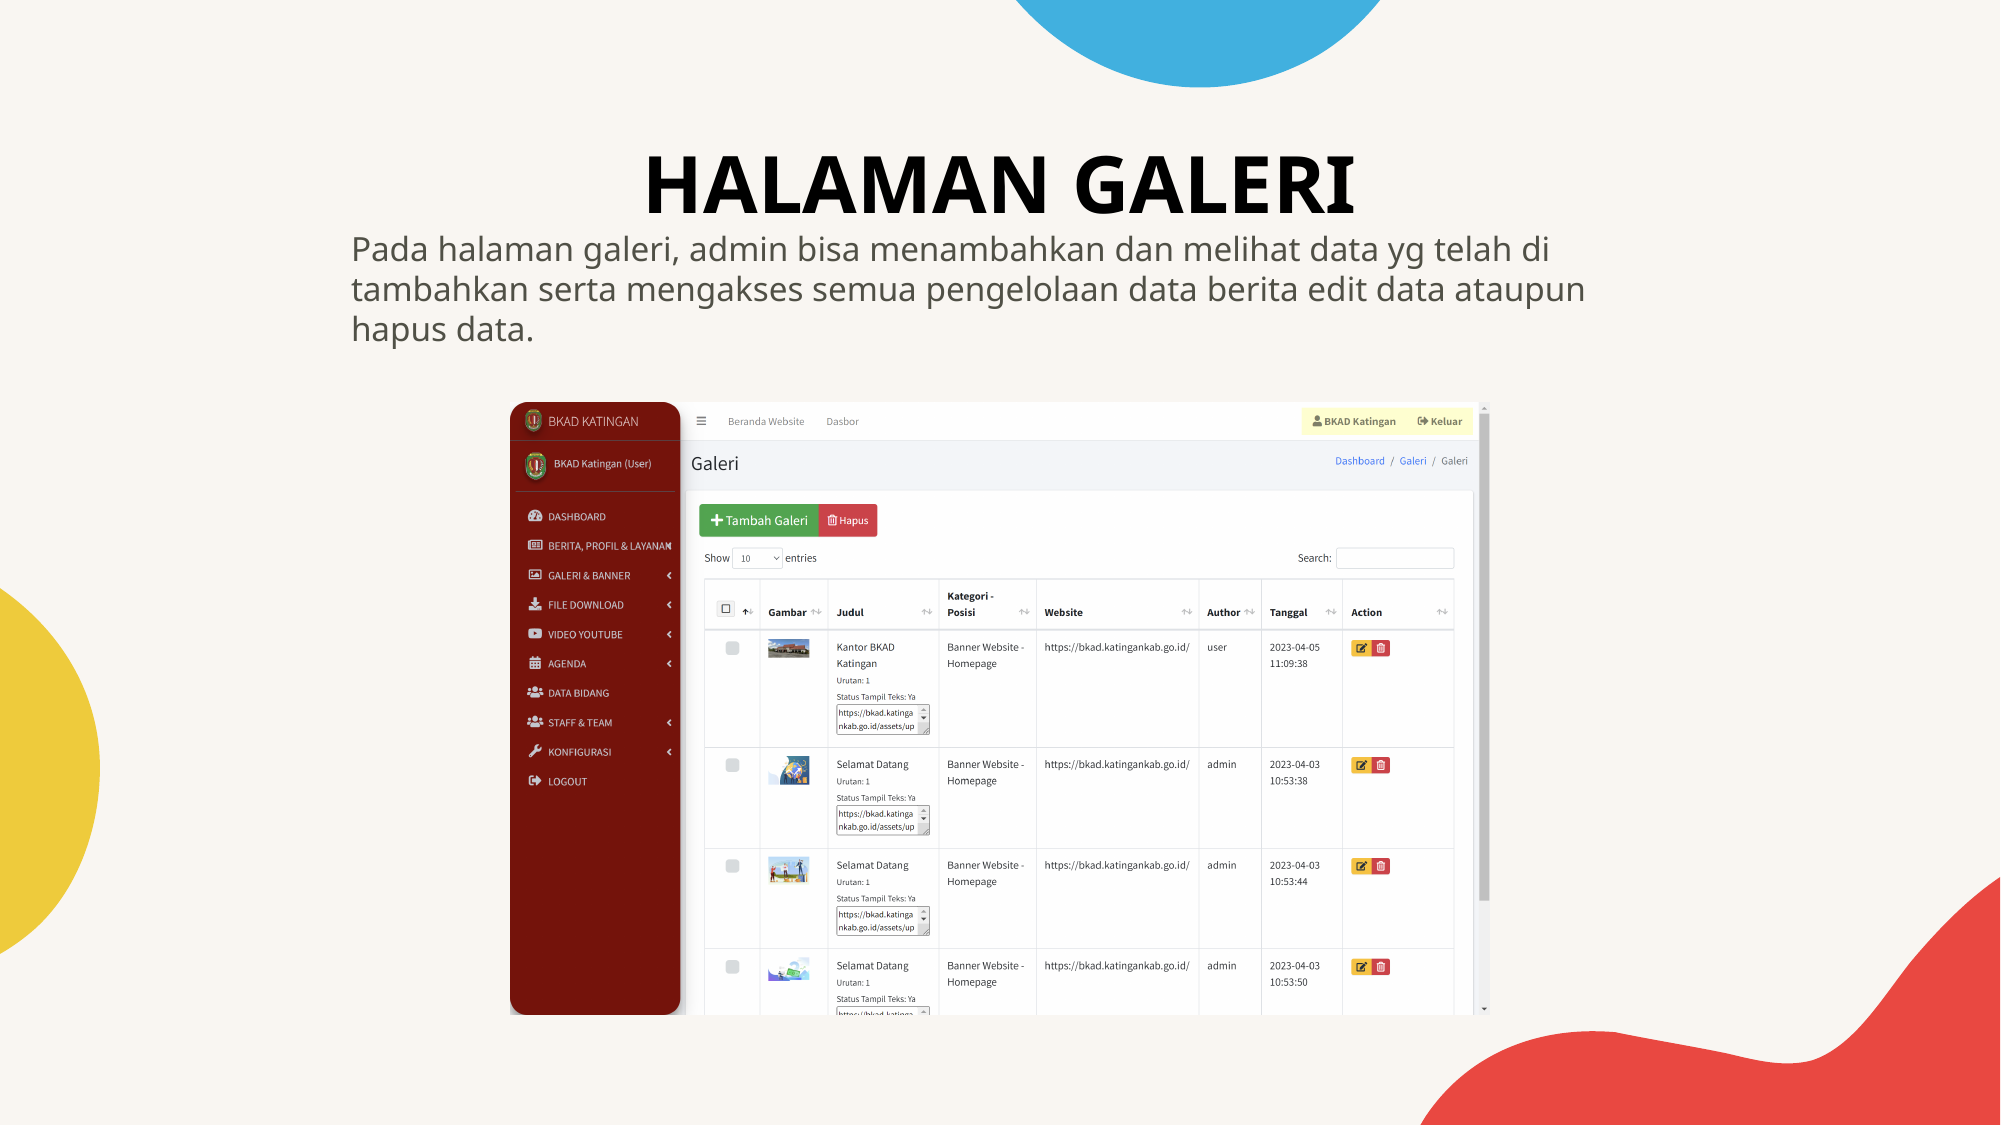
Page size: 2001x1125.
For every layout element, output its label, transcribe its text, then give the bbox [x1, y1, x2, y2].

picture [510, 402, 1490, 1015]
title HALAMAN GALERI [402, 109, 1598, 216]
subtitle Pada halaman galeri, admin bisa menambahkan dan melihat data yg telah di tambahkan serta mengakses semua pengelolaan data berita edit data ataupun hapus data. [339, 216, 1661, 468]
